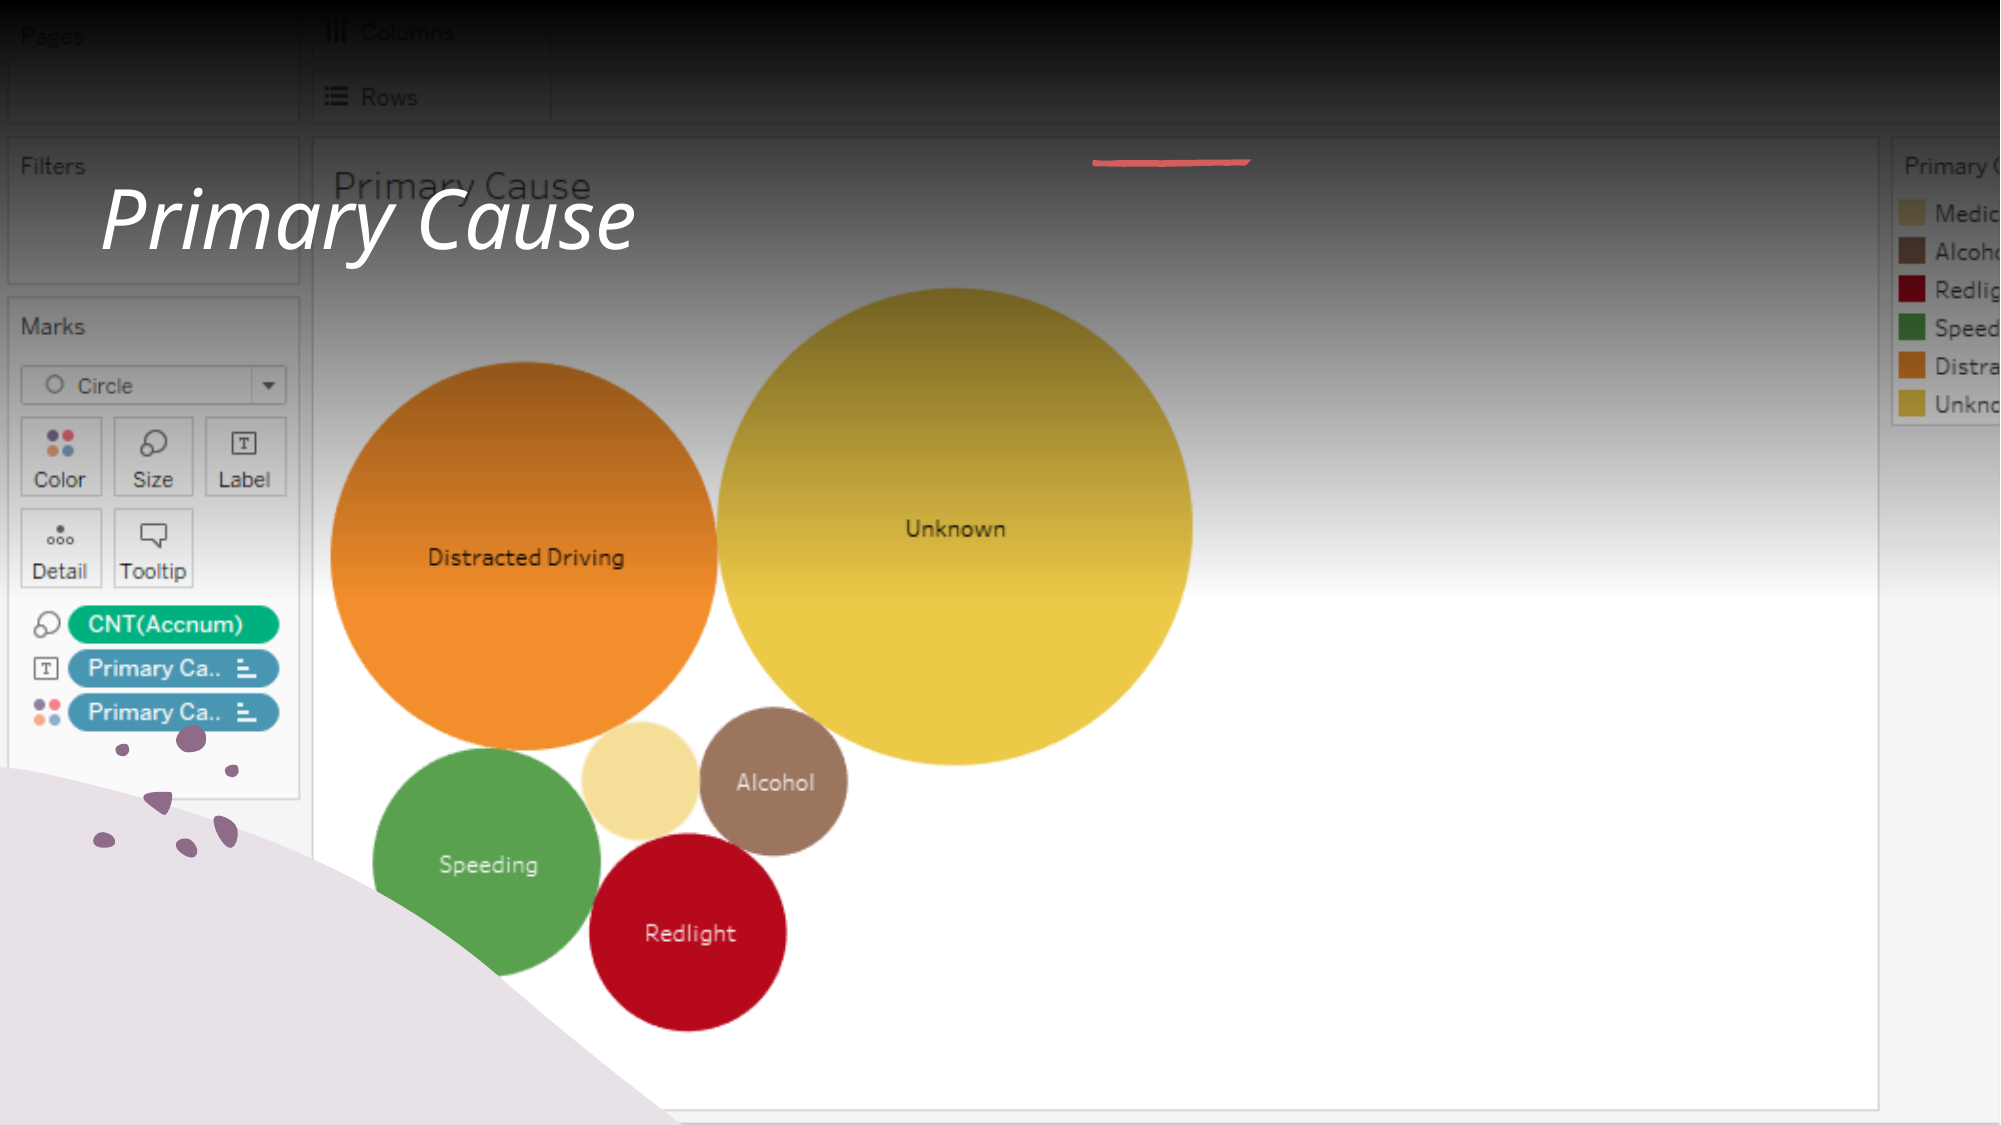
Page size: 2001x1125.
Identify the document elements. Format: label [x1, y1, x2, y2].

list [0, 0, 2000, 1125]
text_box [93, 725, 239, 858]
text_box [1092, 159, 1252, 167]
